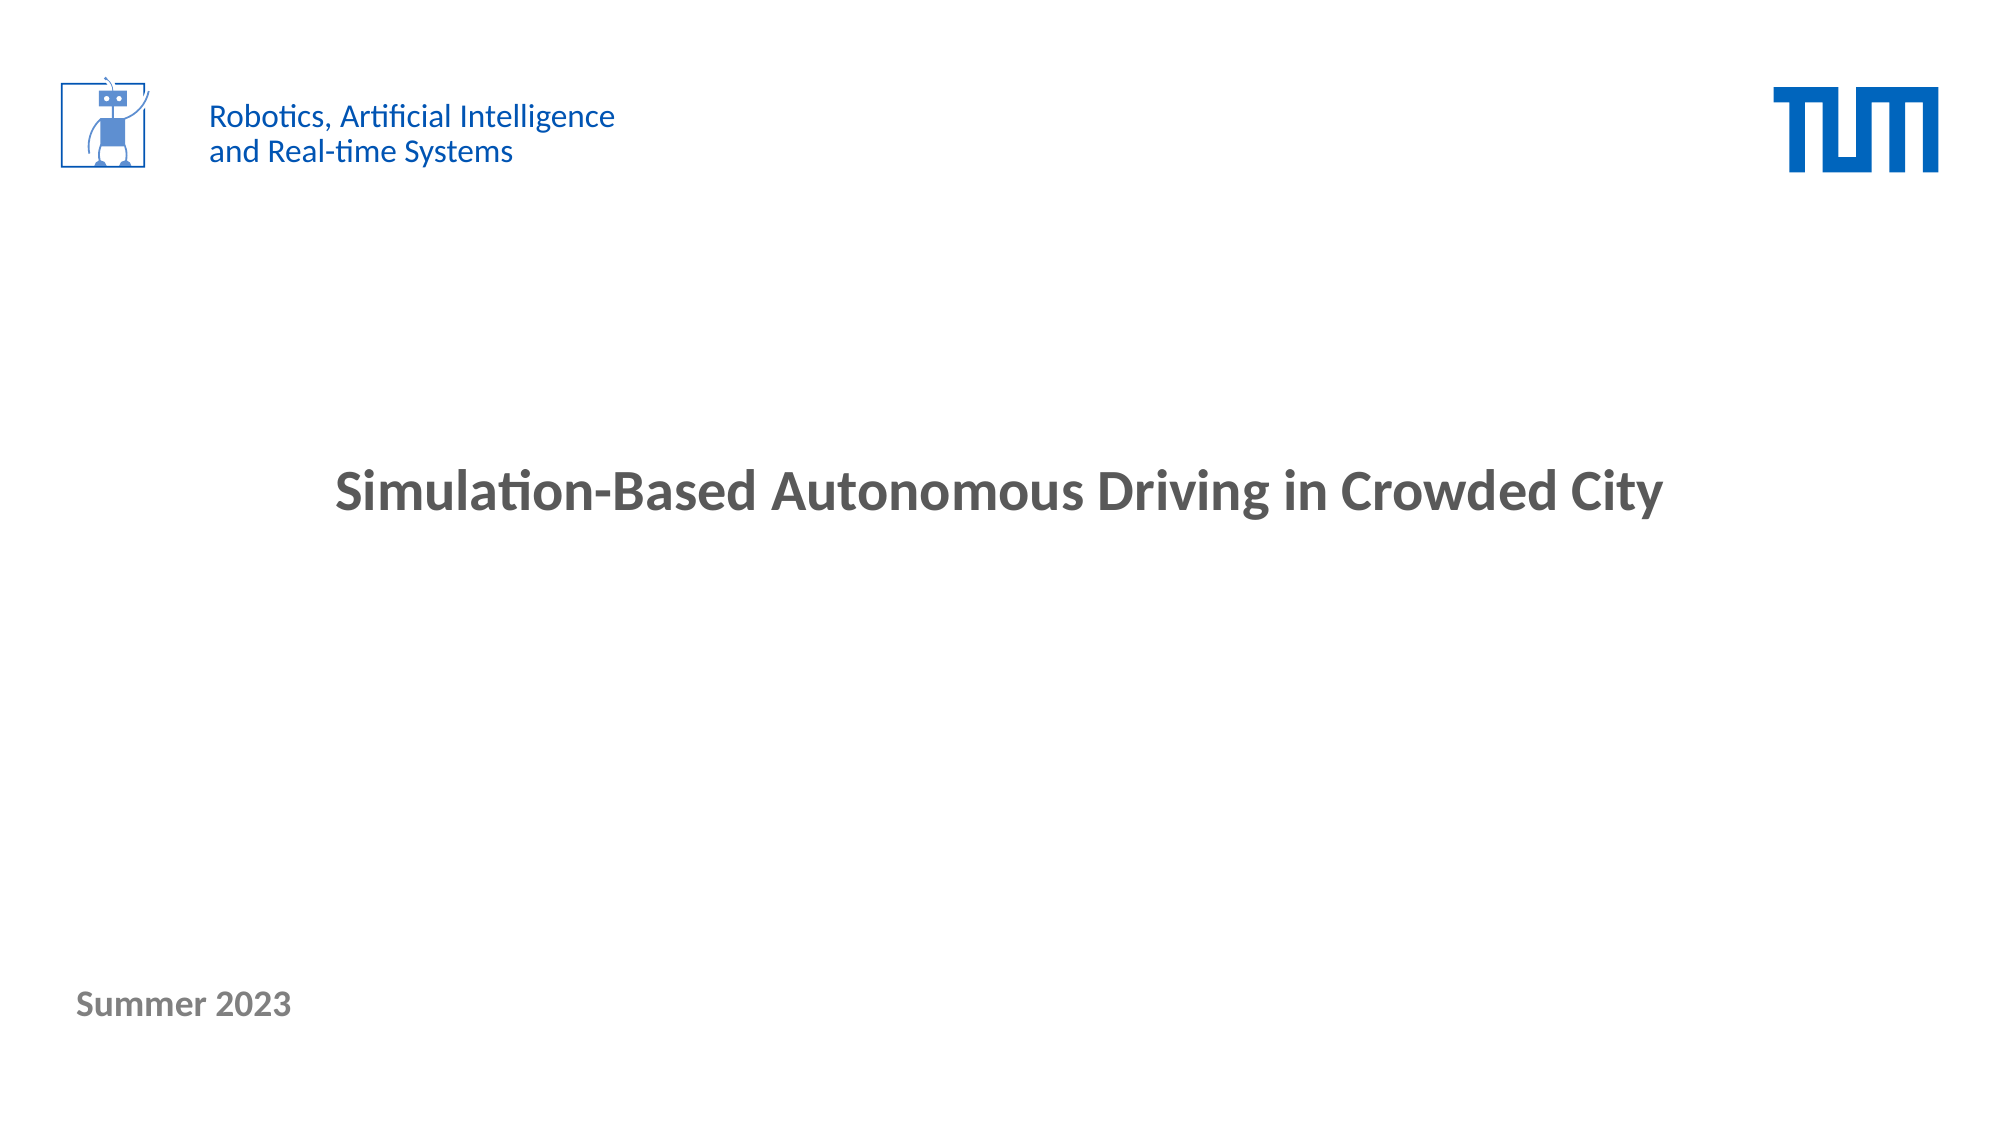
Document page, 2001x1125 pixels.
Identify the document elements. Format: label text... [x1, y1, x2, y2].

list Simulation-Based Autonomous Driving in Crowded City [60, 452, 1940, 519]
list Summer 2023 [60, 976, 1940, 1053]
